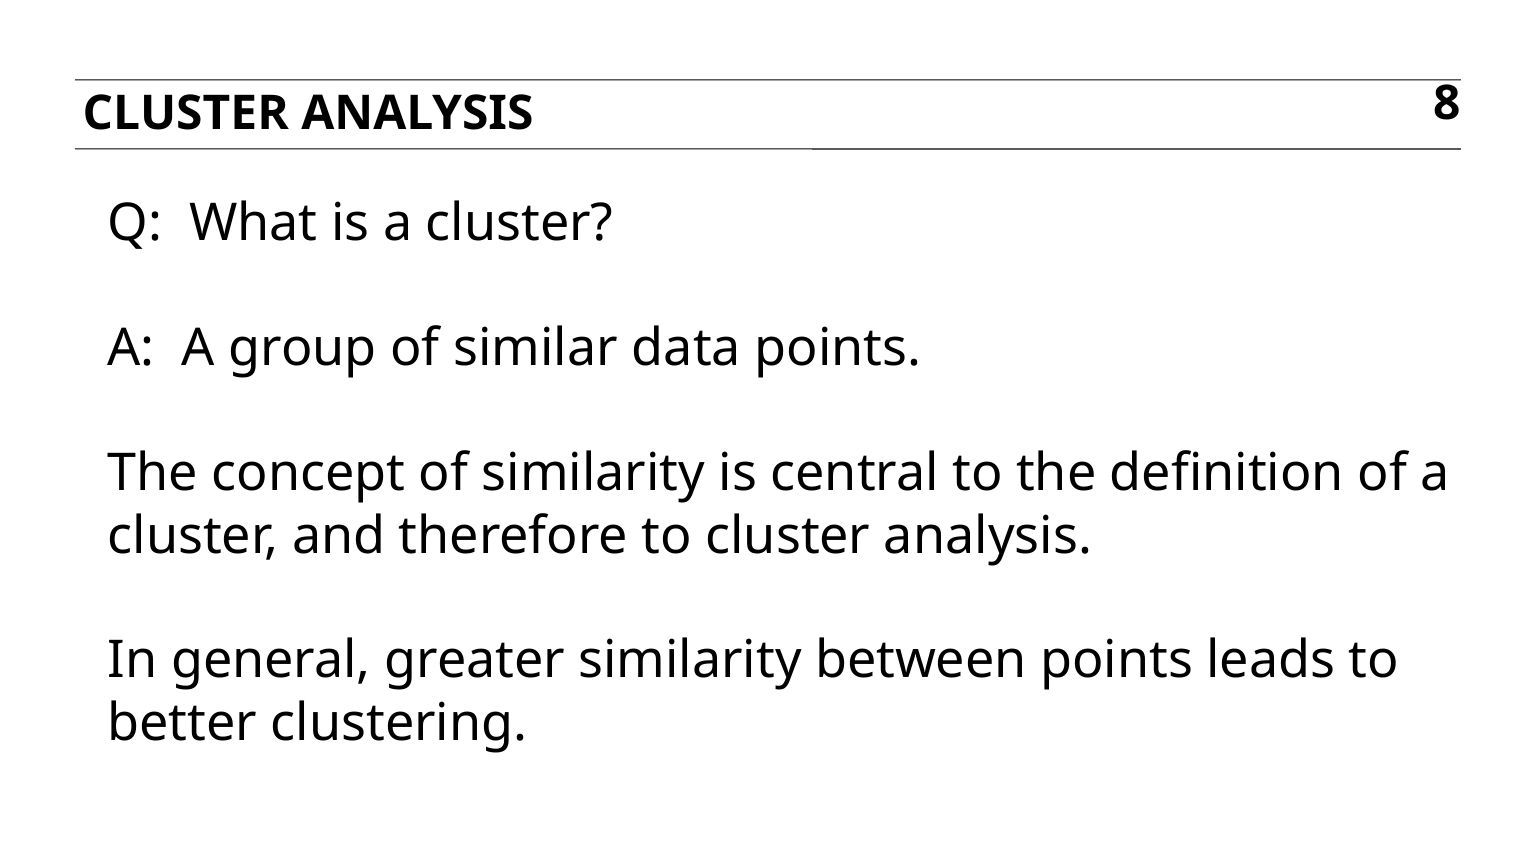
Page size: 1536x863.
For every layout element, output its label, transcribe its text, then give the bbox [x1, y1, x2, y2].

slide_number 8 [1419, 86, 1461, 138]
text_box Q: What is a cluster? A: A group of similar data points. The concept of similarity is central to the definition of a cluster, and therefore to cluster analysis. In general, greater similarity between points leads to better clustering. [92, 181, 1468, 759]
list Cluster analysis [67, 81, 1118, 132]
